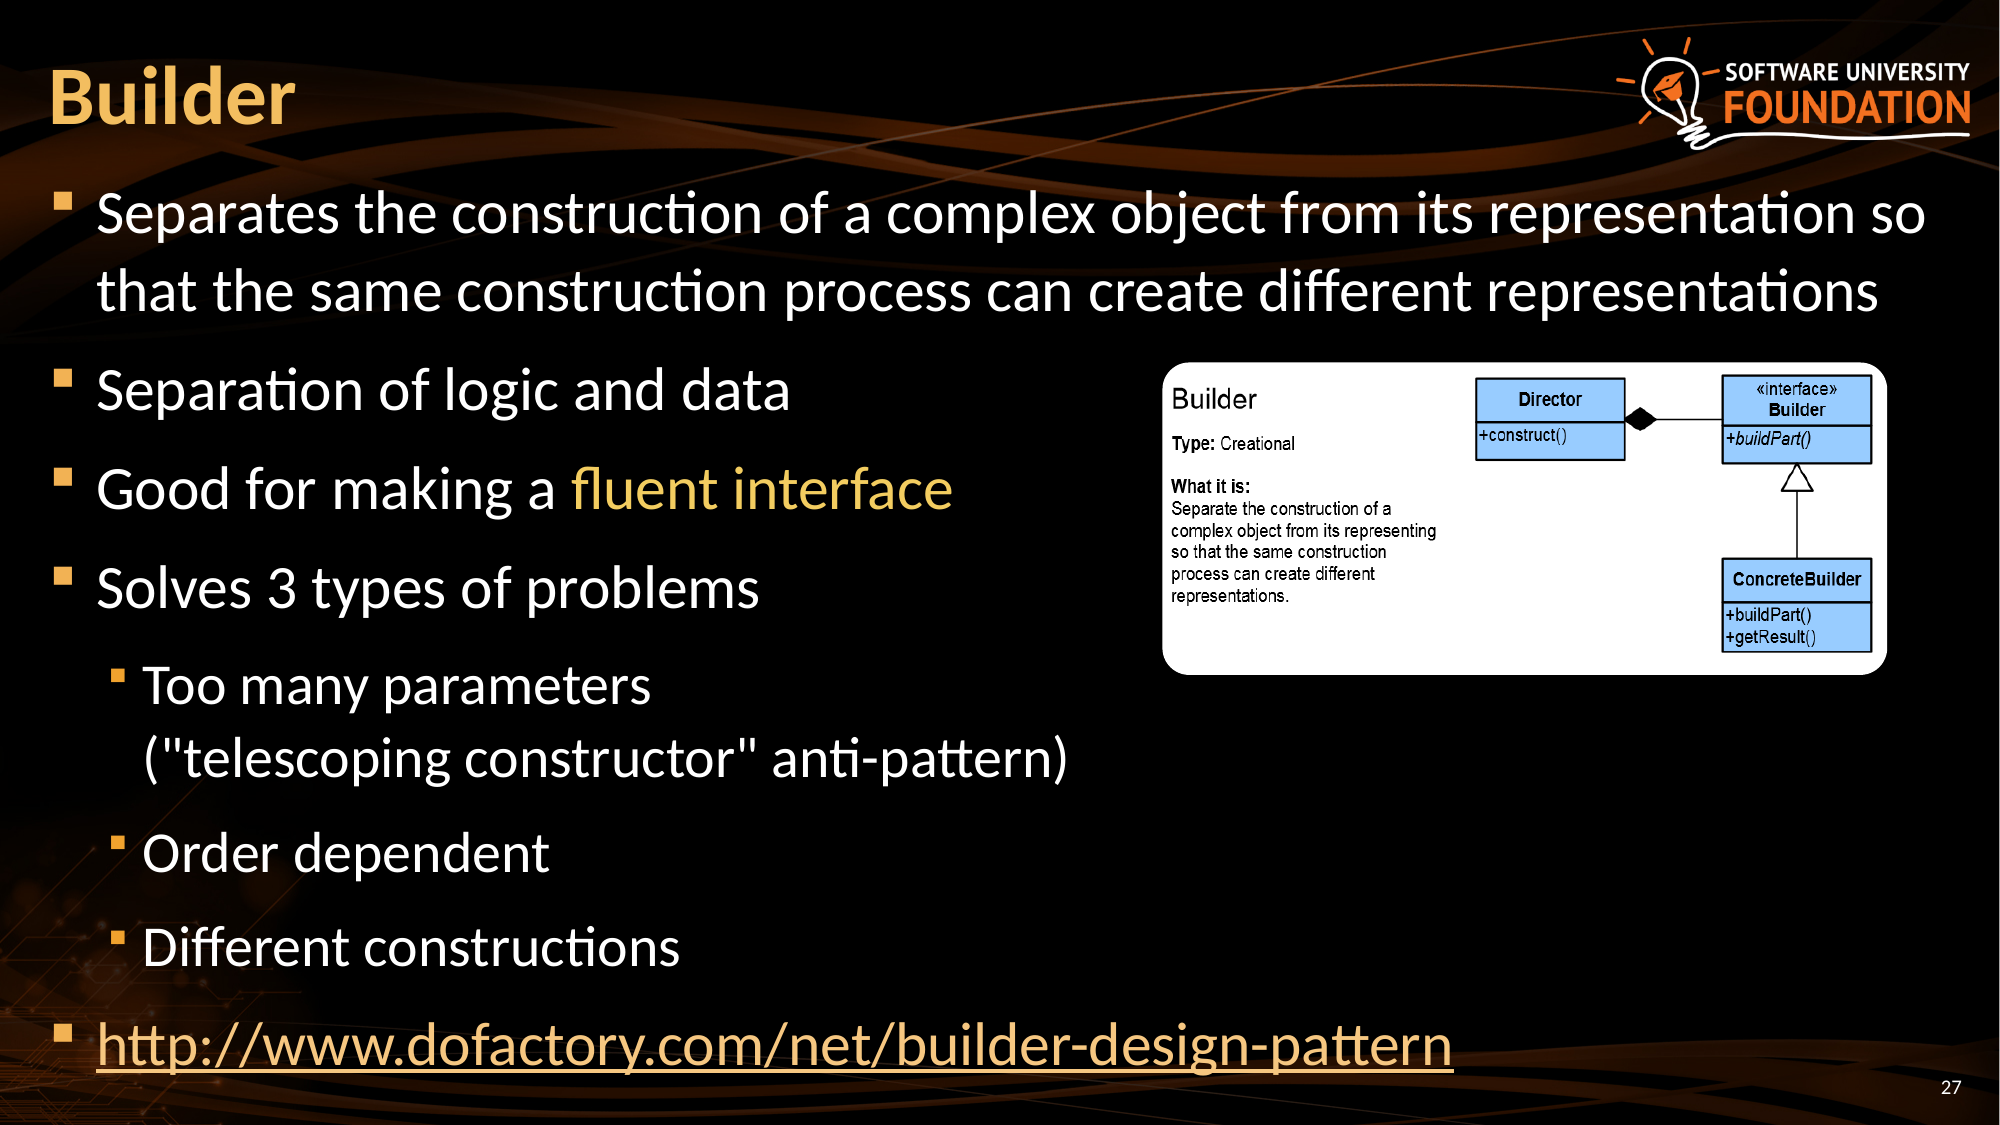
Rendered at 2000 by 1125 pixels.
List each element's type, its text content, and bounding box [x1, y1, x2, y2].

list Separates the construction of a complex object from its representation so that the same construction process can create different representations Separation of logic and data Good for making a fluent interface Solves 3 types of problems Too many parameters ("telescoping constructor" anti-pattern) Order dependent Different constructions http://www.dofactory.com/net/builder-design-pattern [31, 162, 1968, 1103]
picture [0, 0, 2000, 1125]
title Builder [30, 6, 1602, 189]
